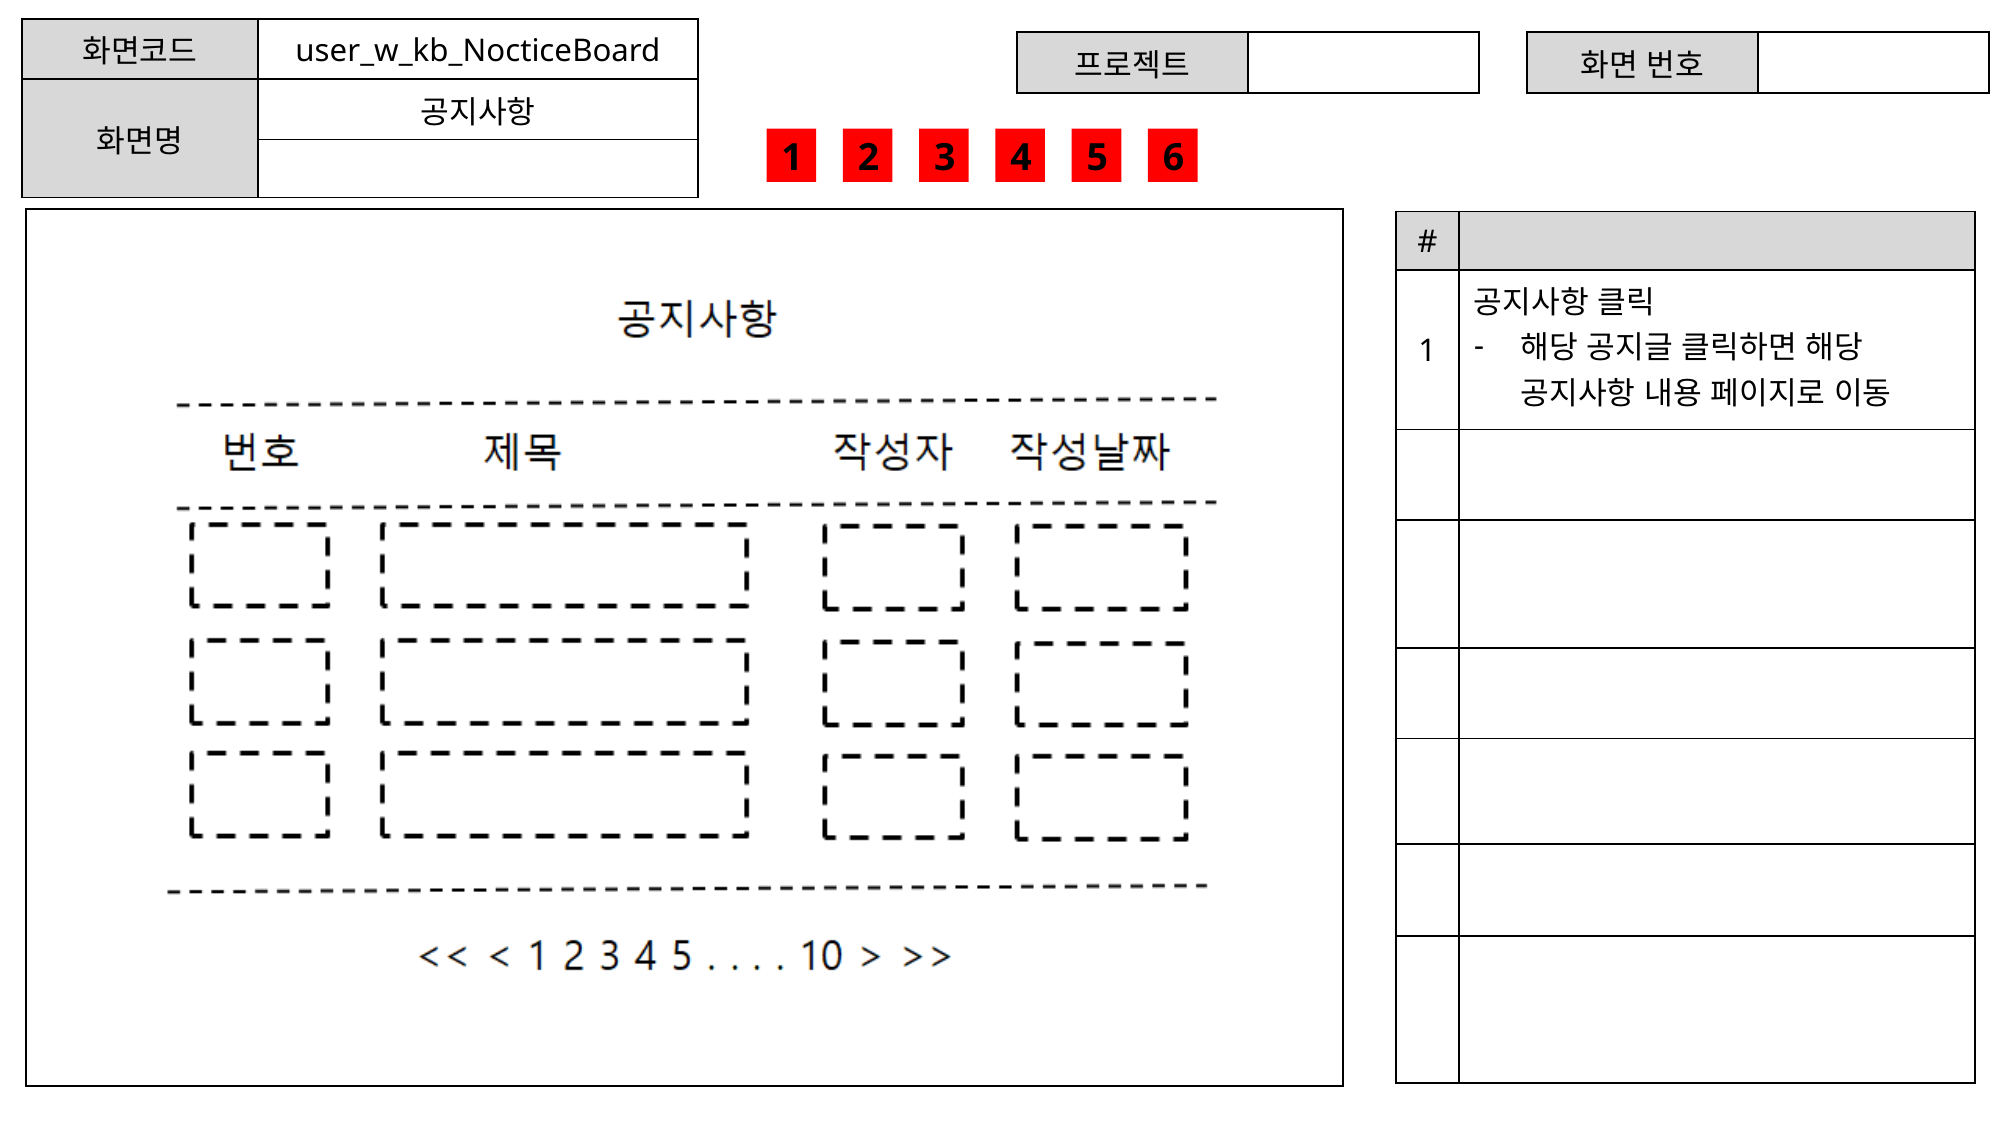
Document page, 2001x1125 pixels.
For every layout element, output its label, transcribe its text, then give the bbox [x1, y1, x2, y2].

table_cell 공지사항 클릭 해당 공지글 클릭하면 해당 공지사항 내용 페이지로 이동 [1460, 271, 1974, 429]
table_header [1249, 33, 1478, 92]
table_cell [1460, 649, 1974, 738]
table_cell [1460, 845, 1974, 935]
picture [88, 280, 1248, 1014]
table_cell 공지사항 [259, 80, 697, 139]
table_header 프로젝트 [1018, 33, 1247, 92]
table_header [1759, 33, 1988, 92]
text_box 2 [842, 128, 893, 182]
table_cell [1397, 845, 1458, 935]
text_box [25, 208, 1344, 1087]
table_cell [1397, 739, 1458, 843]
text_box 5 [1071, 128, 1122, 182]
table_cell [1460, 739, 1974, 843]
table_cell [1460, 521, 1974, 647]
table_cell [1460, 430, 1974, 519]
text_box 4 [995, 128, 1045, 182]
table_header user_w_kb_NocticeBoard [259, 20, 697, 78]
table_header [1460, 212, 1974, 269]
text_box 6 [1147, 128, 1198, 182]
text_box 3 [919, 128, 969, 182]
table_header 화면 번호 [1528, 33, 1757, 92]
table_header # [1397, 212, 1458, 269]
table_cell [1397, 937, 1458, 1082]
text_box 1 [766, 128, 817, 182]
table_cell [1460, 937, 1974, 1082]
table_header 화면코드 [23, 20, 257, 78]
table_cell [1397, 521, 1458, 647]
table_cell [1397, 430, 1458, 519]
table_cell 화면명 [23, 80, 257, 197]
table_cell 1 [1397, 271, 1458, 429]
table_cell [259, 140, 697, 197]
table_cell [1397, 649, 1458, 738]
